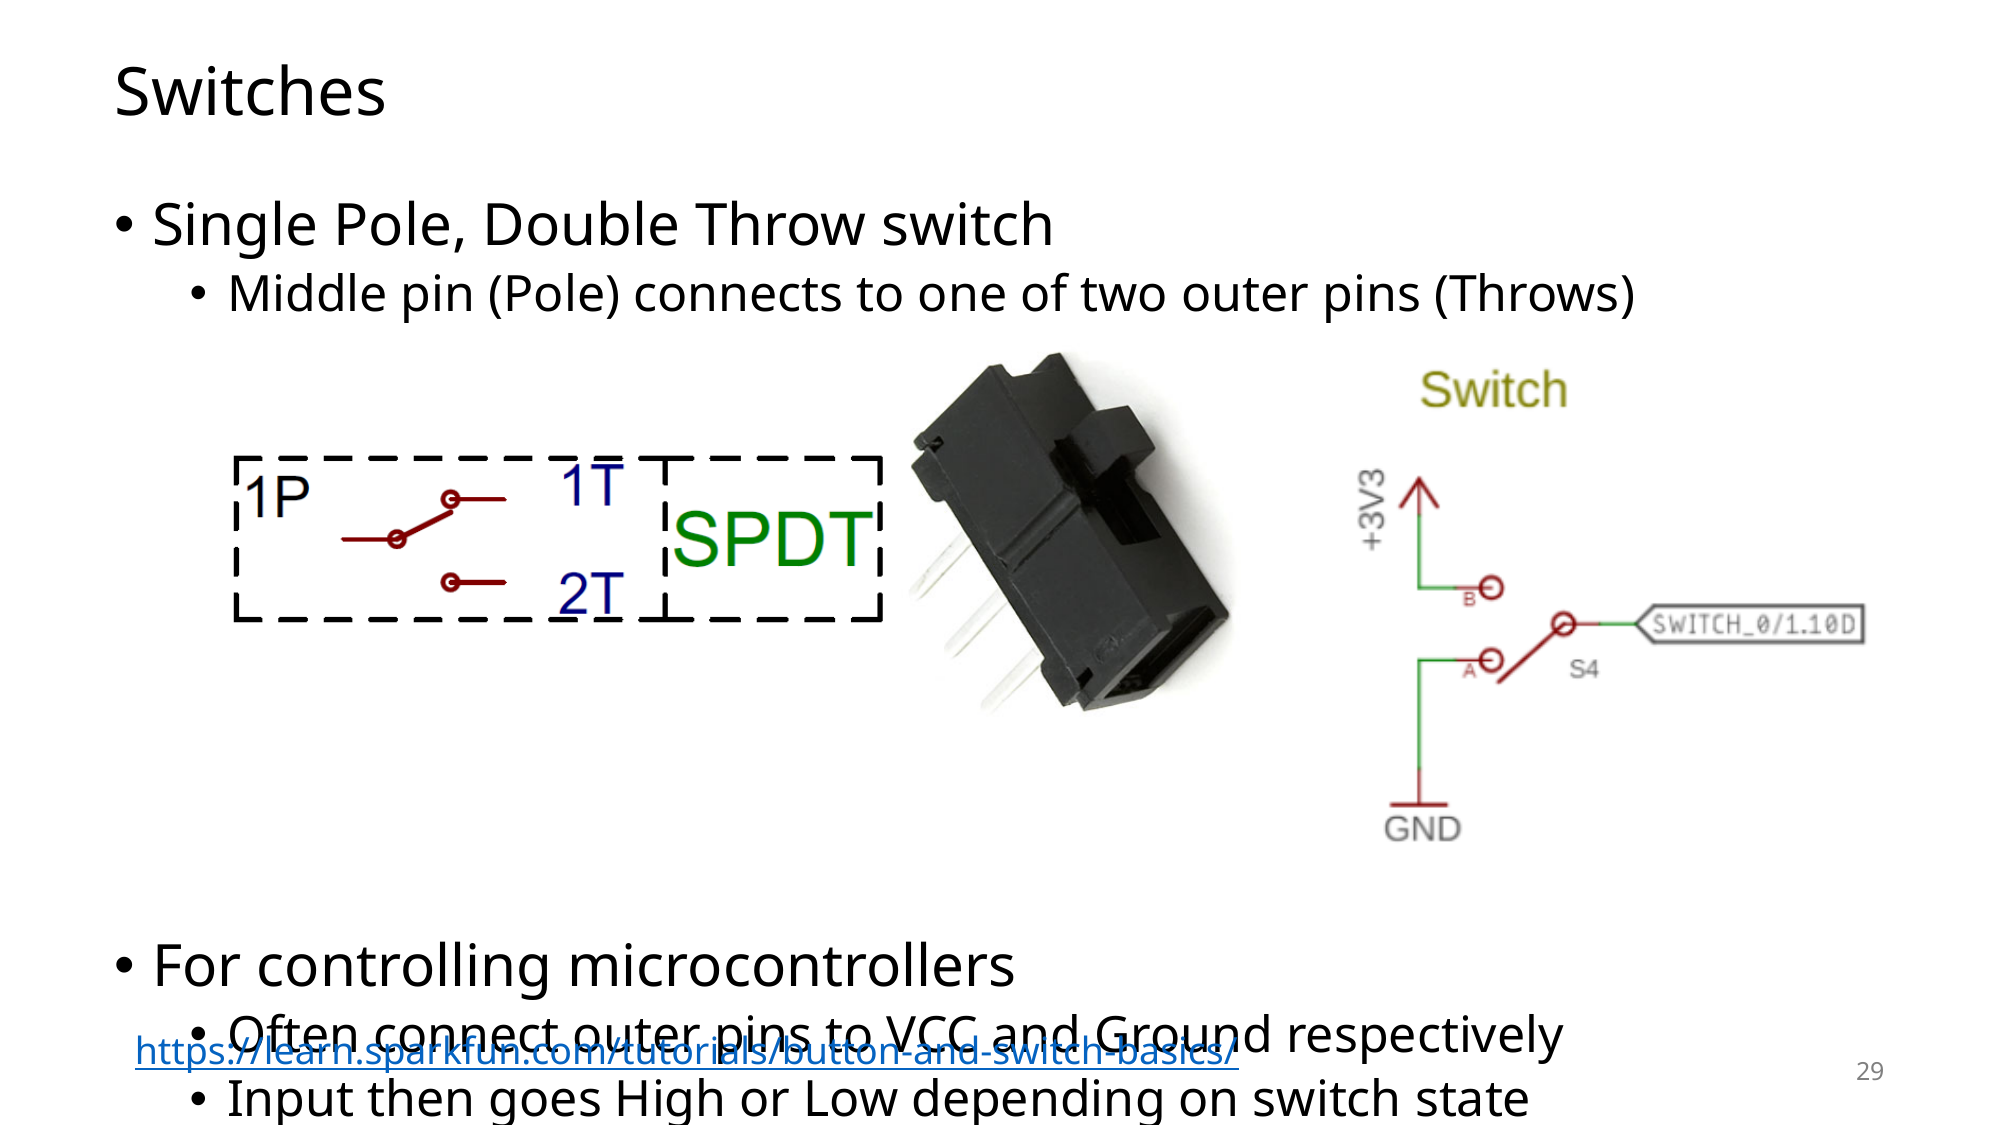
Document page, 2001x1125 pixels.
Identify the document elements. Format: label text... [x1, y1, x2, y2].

text_box https://learn.sparkfun.com/tutorials/button-and-switch-basics/ [120, 1019, 1360, 1086]
list Single Pole, Double Throw switch Middle pin (Pole) connects to one of two outer pins (Throws) For controlling microcontrollers Often connect outer pins to VCC and Ground respectively Input then goes High or Low depending on switch state [99, 187, 1900, 1013]
picture [219, 338, 1248, 740]
slide_number 29 [1749, 1042, 1900, 1103]
title Switches [99, 37, 1900, 150]
picture [1312, 338, 1900, 864]
